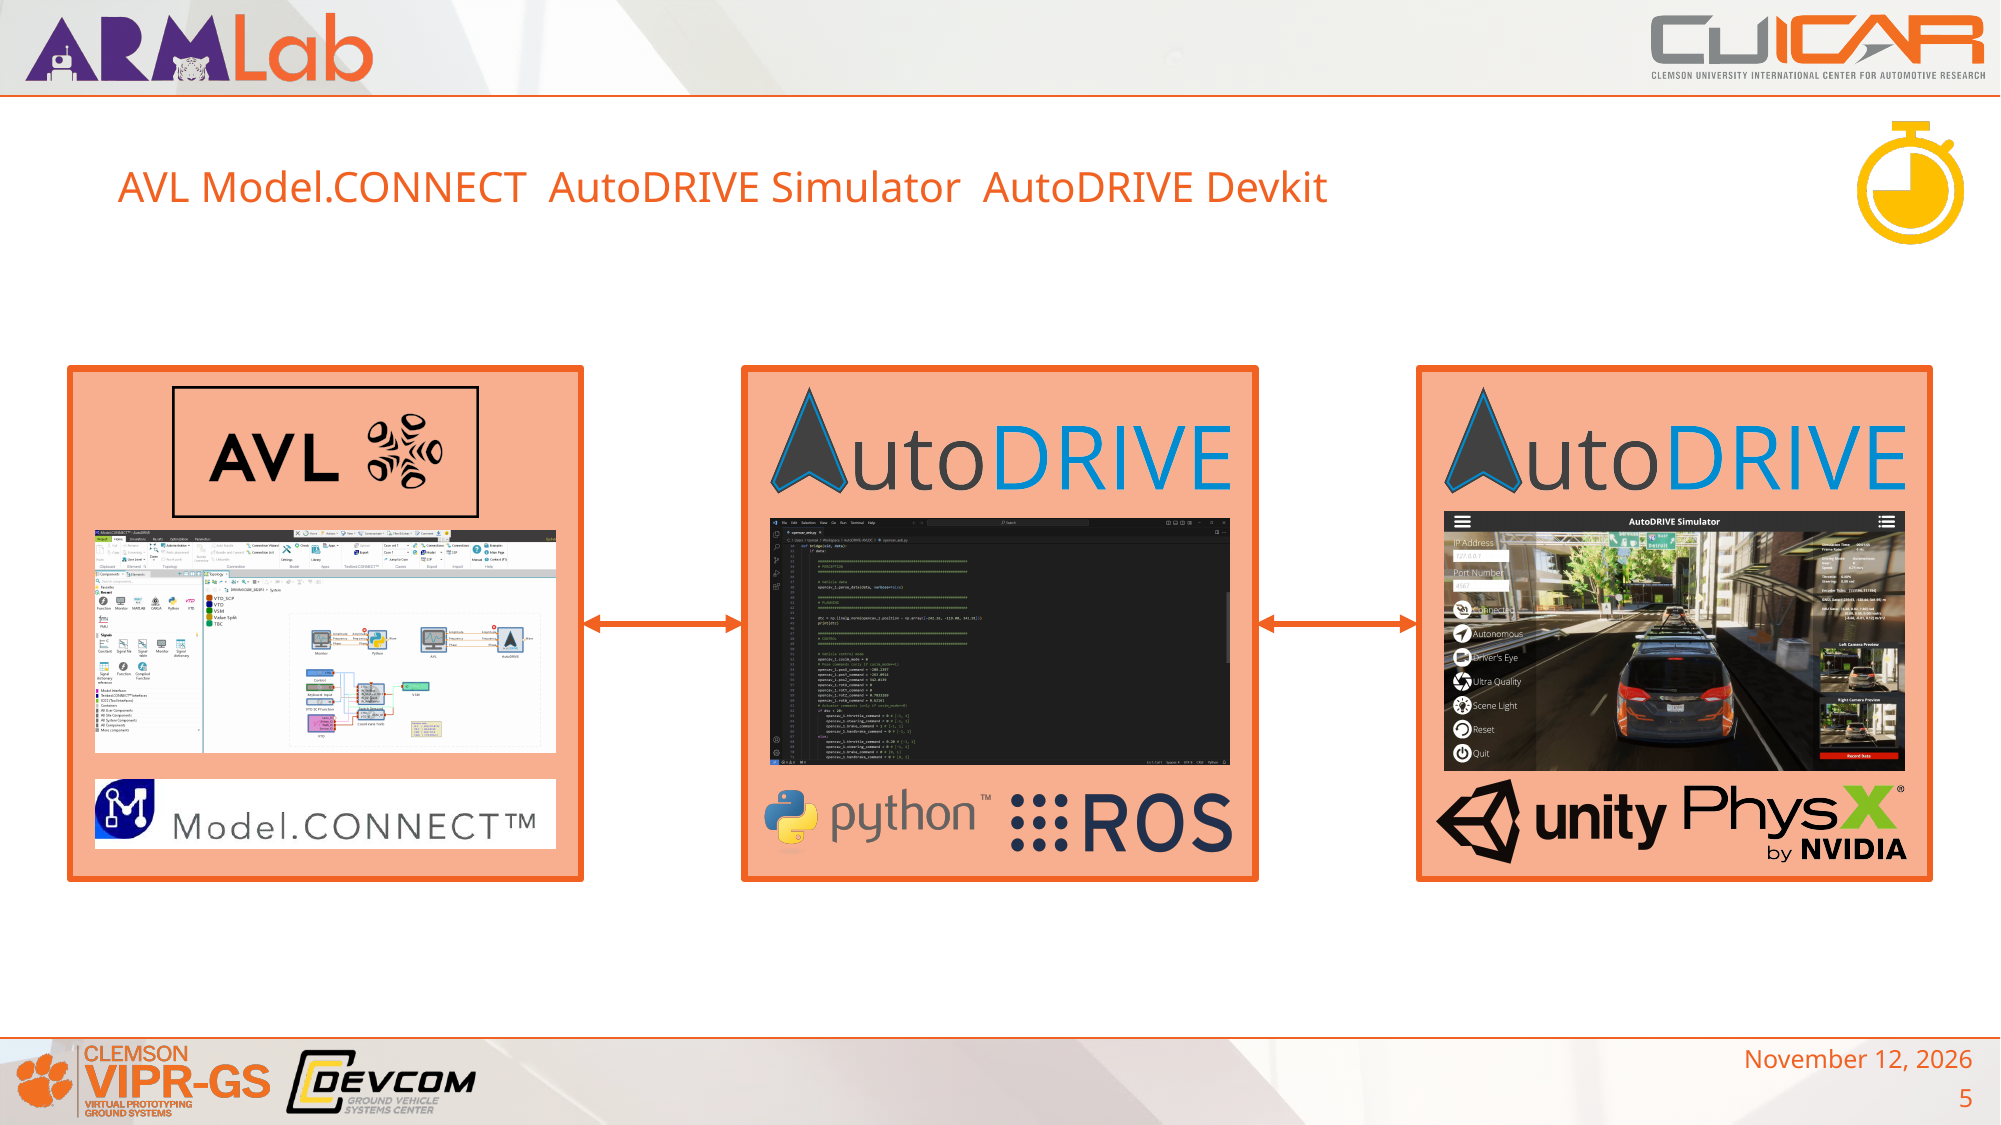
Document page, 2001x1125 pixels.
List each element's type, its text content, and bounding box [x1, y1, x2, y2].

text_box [69, 367, 582, 880]
picture [0, 0, 2000, 95]
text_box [1418, 367, 1931, 880]
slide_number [1682, 1046, 1989, 1075]
picture [0, 1039, 2000, 1125]
picture [1834, 107, 1986, 259]
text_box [743, 367, 1256, 880]
slide_number 5 [1682, 1085, 1989, 1115]
